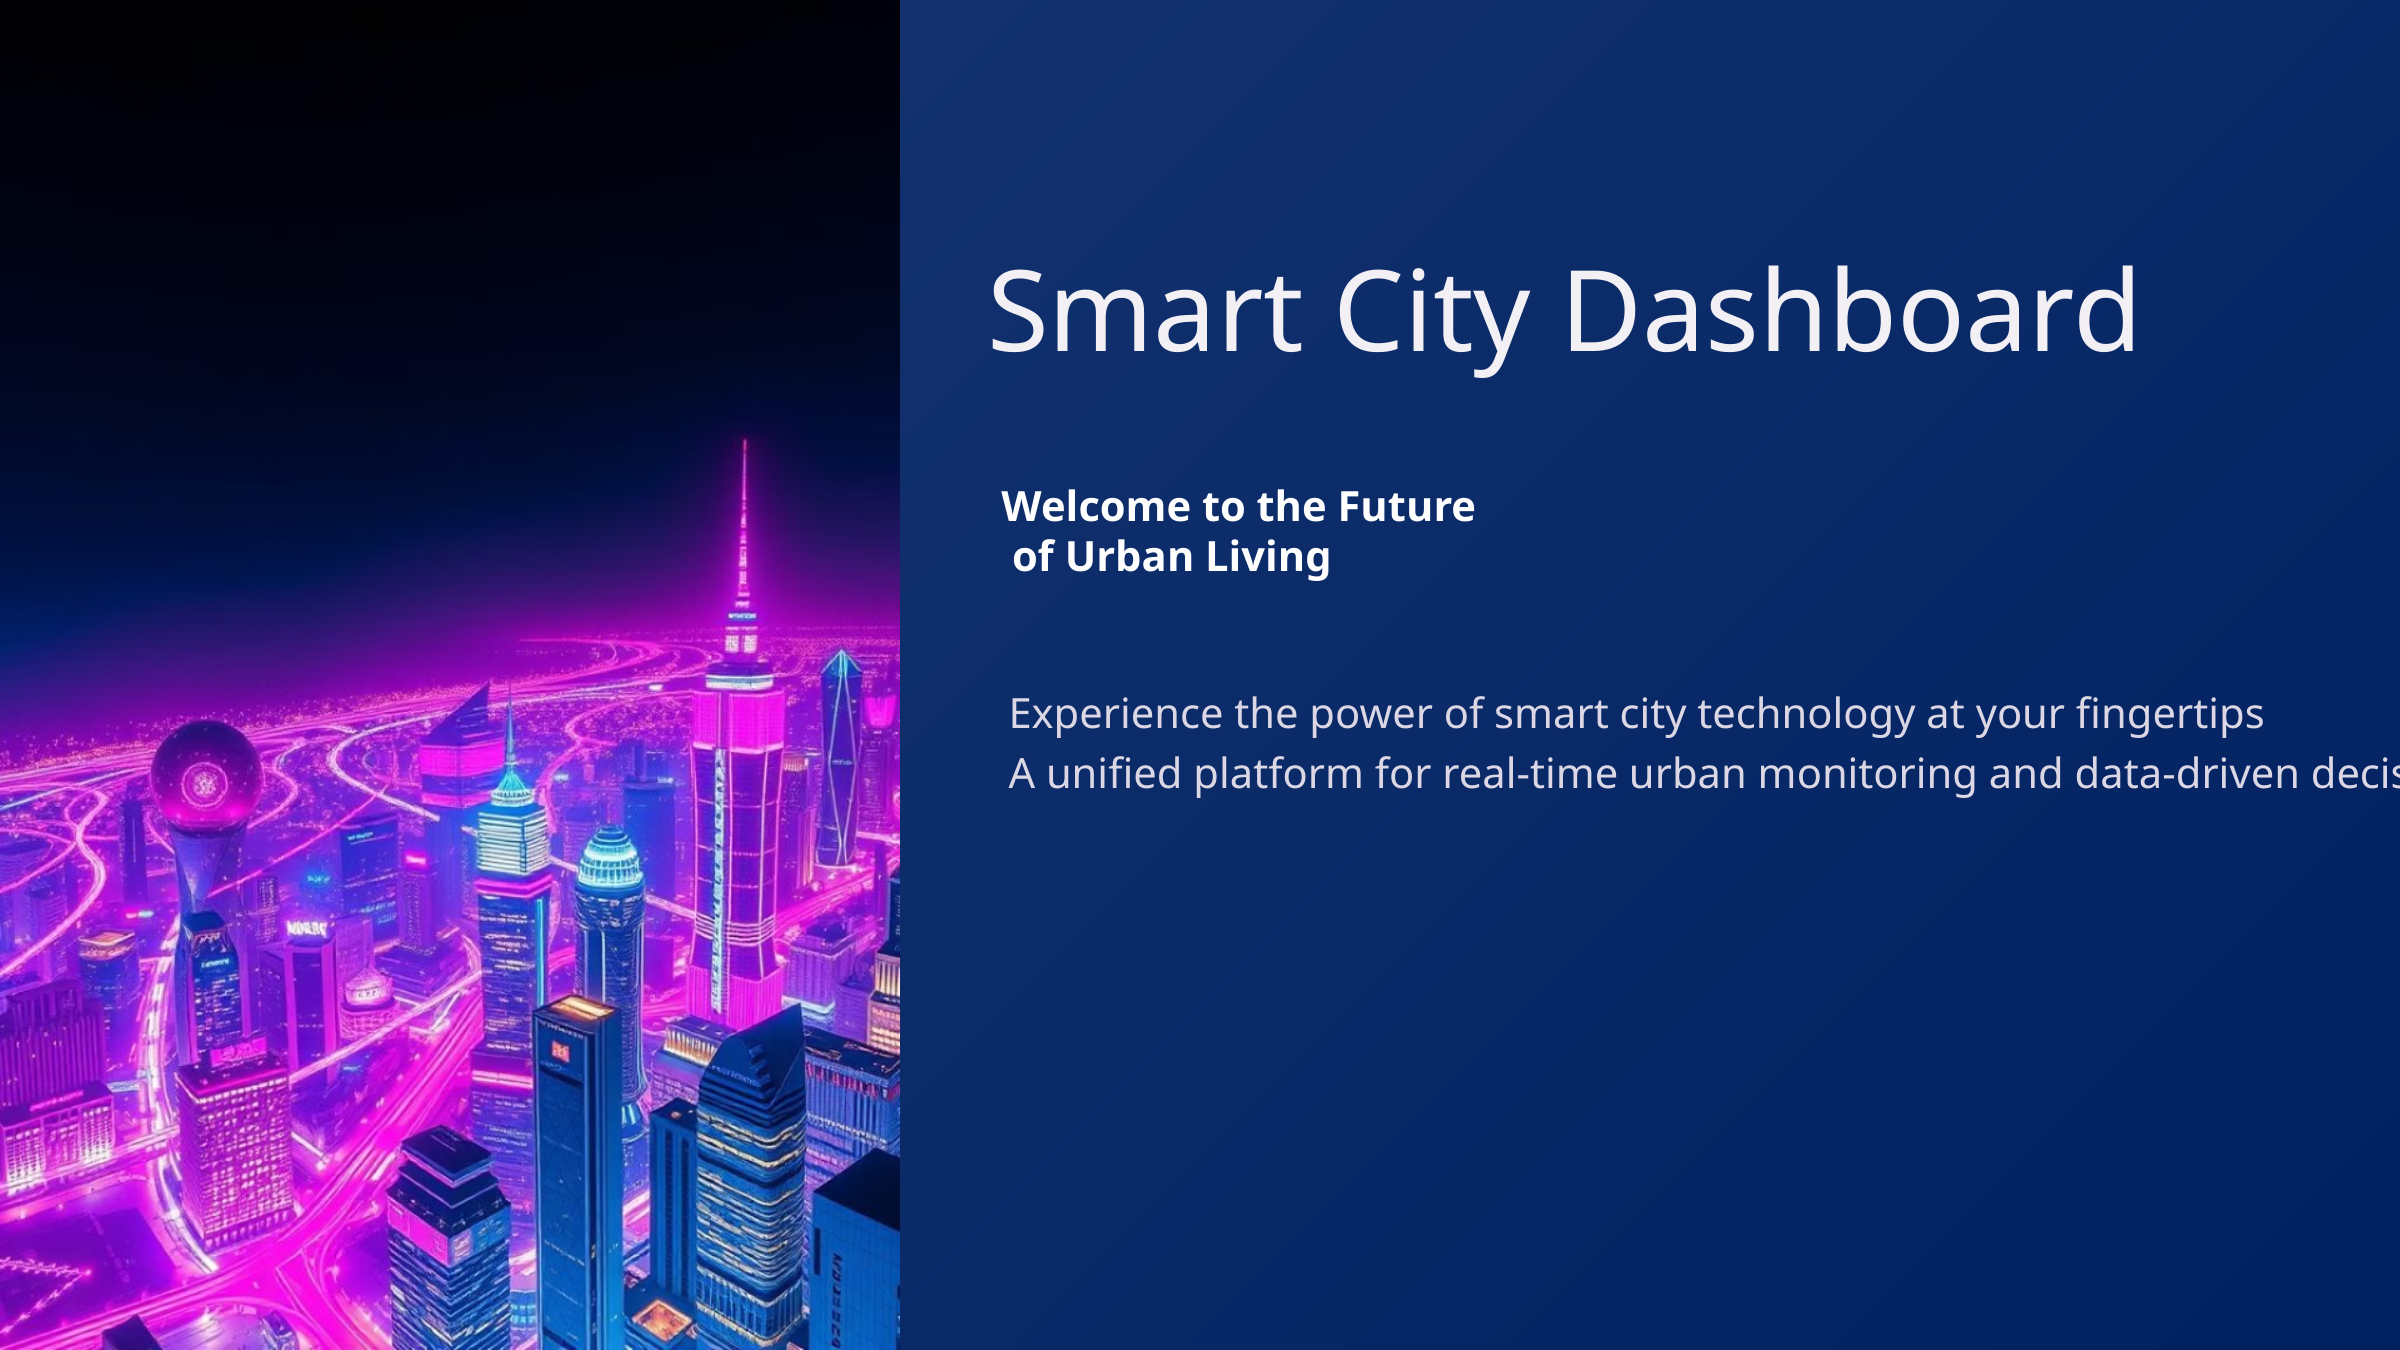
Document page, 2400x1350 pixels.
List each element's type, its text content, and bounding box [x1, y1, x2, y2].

picture [0, 0, 900, 1350]
text_box Welcome to the Future of Urban Living [986, 472, 1500, 588]
text_box Smart City Dashboard [986, 258, 2013, 375]
text_box Experience the power of smart city technology at your fingertips A unified platform for real-time urban monitoring and data-driven decisions. [1008, 677, 2249, 824]
